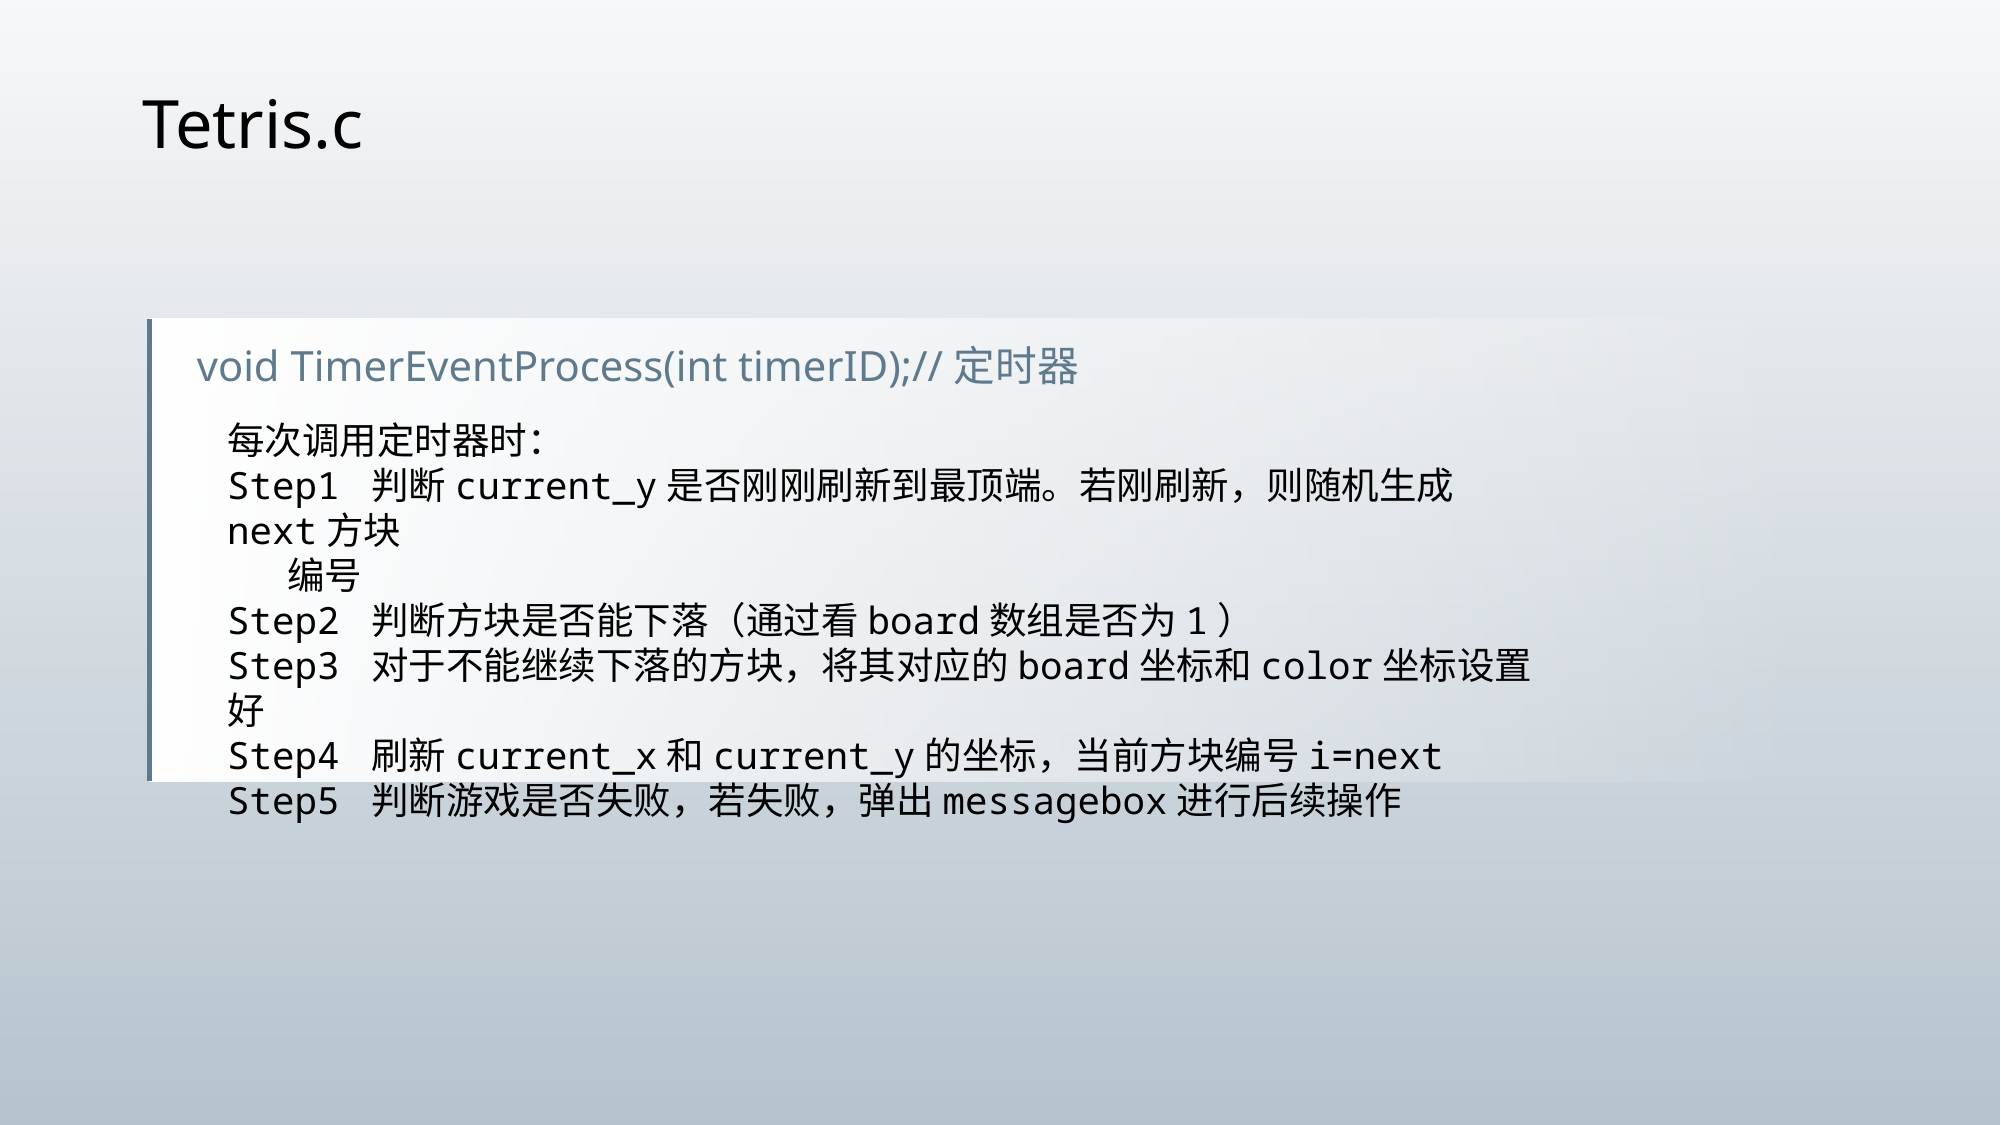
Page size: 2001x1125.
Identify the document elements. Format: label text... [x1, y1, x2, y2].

text_box 每次调用定时器时： Step1 判断current_y是否刚刚刷新到最顶端。若刚刷新，则随机生成next方块 编号 Step2 判断方块是否能下落（通过看board数组是否为1） Step3 对于不能继续下落的方块，将其对应的board坐标和color坐标设置好 Step4 刷新current_x和current_y的坐标，当前方块编号i=next Step5 判断游戏是否失败，若失败，弹出messagebox进行后续操作 [212, 409, 1562, 830]
text_box Tetris.c [127, 74, 955, 169]
text_box [148, 318, 1883, 783]
text_box [0, 0, 2000, 1125]
text_box void TimerEventProcess(int timerID);//定时器 [182, 322, 1153, 397]
